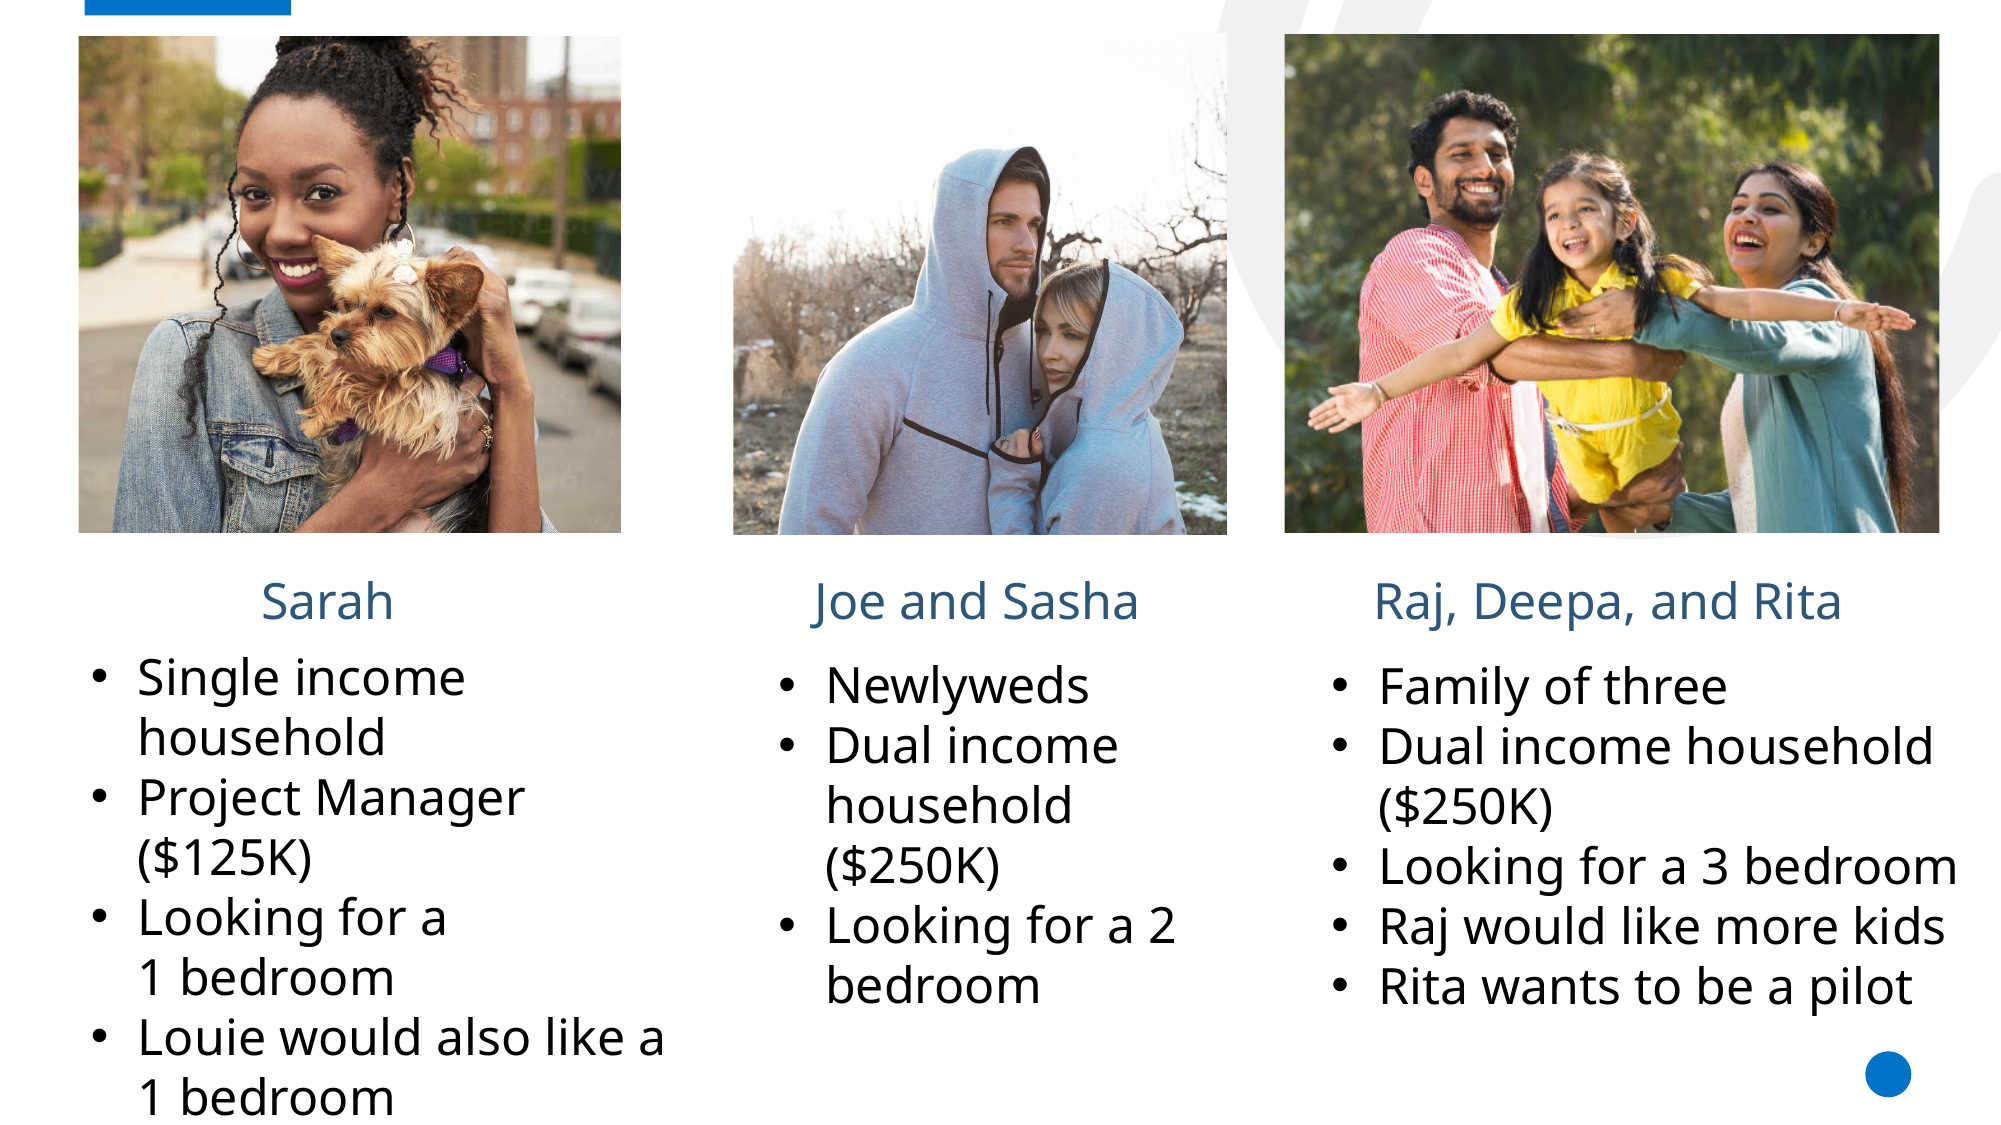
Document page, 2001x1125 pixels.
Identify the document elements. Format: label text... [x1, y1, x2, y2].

text_box Joe and Sasha [799, 562, 1161, 637]
text_box Newlyweds Dual income household ($250K) Looking for a 2 bedroom [763, 646, 1199, 1022]
text_box Family of three Dual income household ($250K) Looking for a 3 bedroom Raj would like more kids Rita wants to be a pilot [1316, 646, 2000, 1022]
text_box Sarah [245, 562, 416, 638]
text_box Single income household Project Manager ($125K) Looking for a 1 bedroom Louie would also like a 1 bedroom [75, 638, 715, 1125]
text_box Raj, Deepa, and Rita [1358, 562, 1864, 637]
picture [1284, 34, 1940, 533]
picture [78, 35, 621, 533]
picture [733, 33, 1227, 535]
